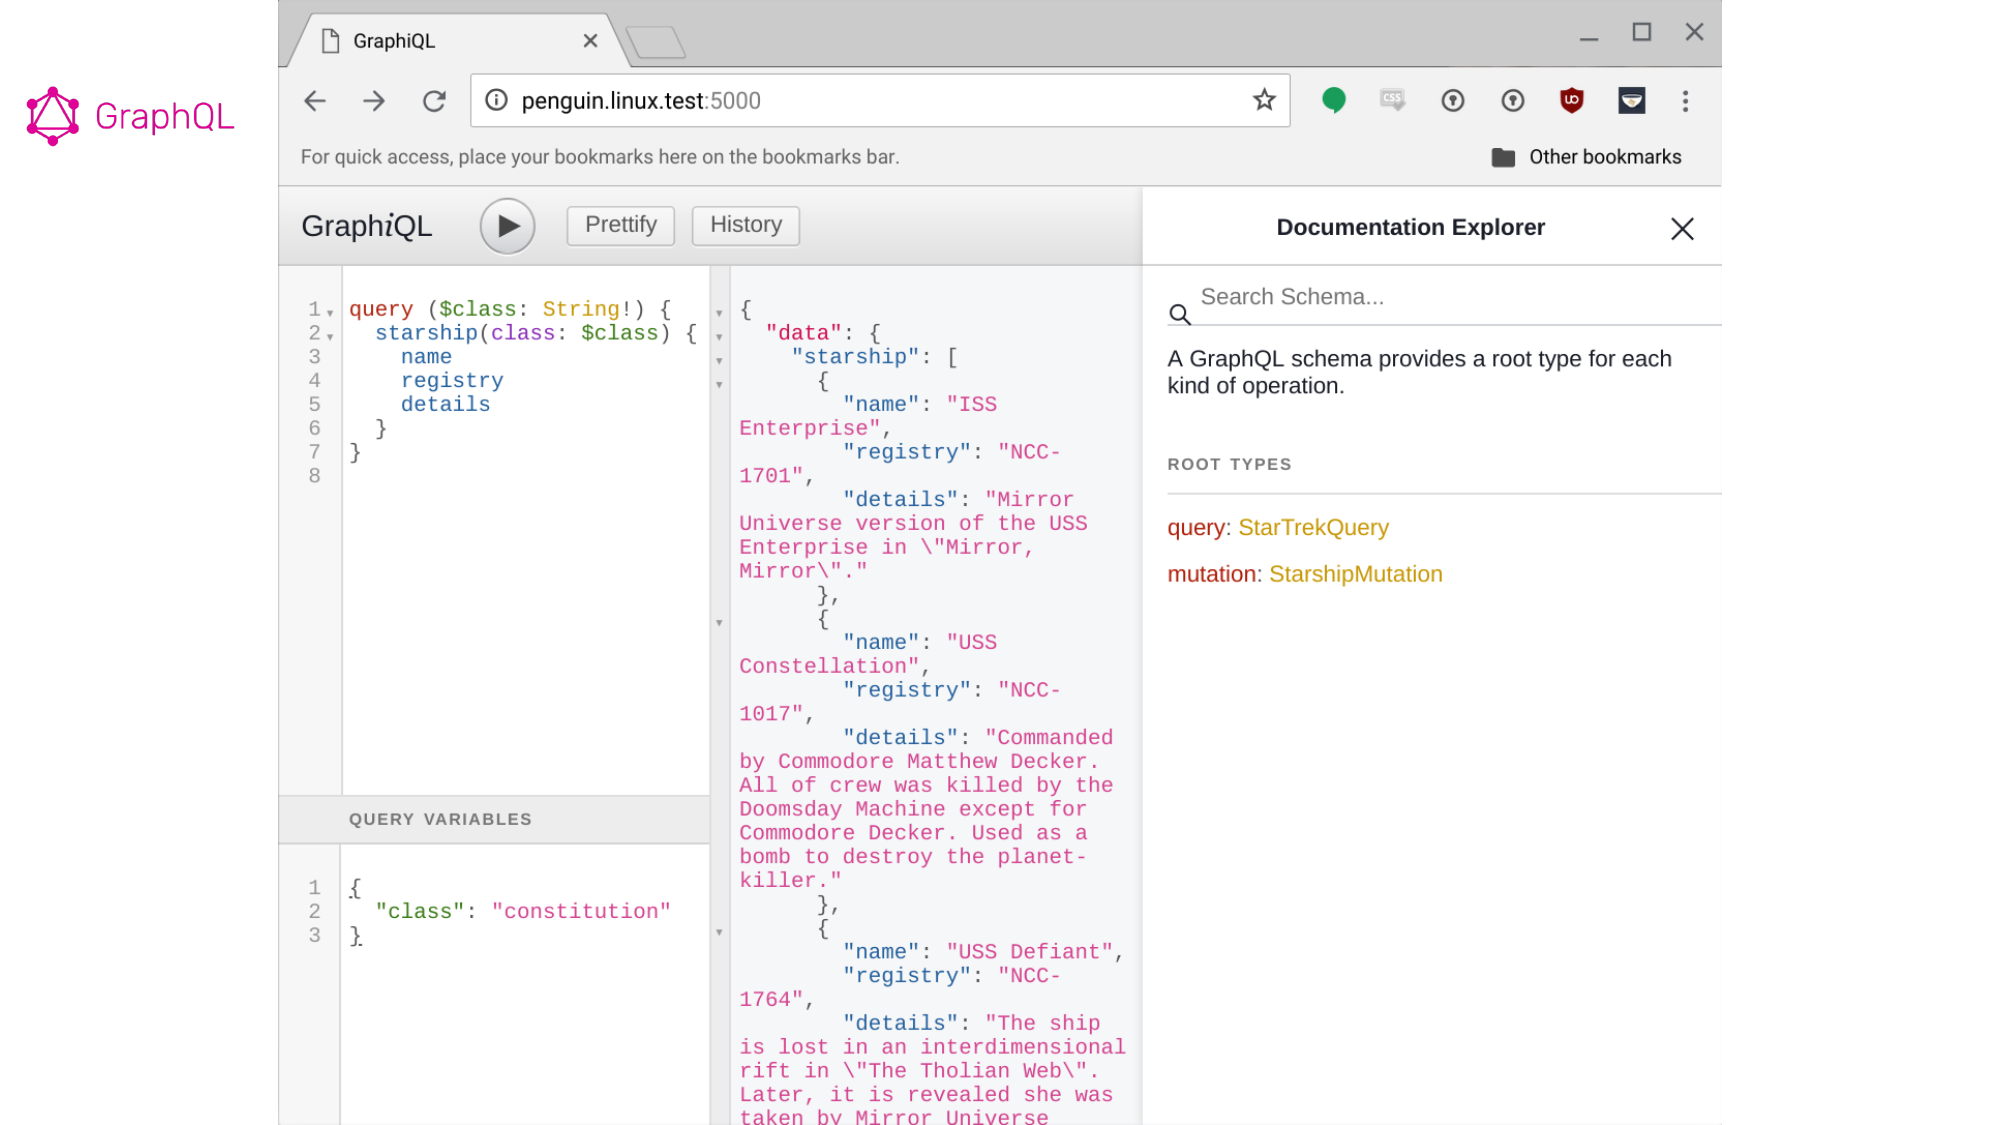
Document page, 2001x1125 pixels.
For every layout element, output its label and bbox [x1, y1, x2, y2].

picture [277, 0, 1723, 1125]
picture [14, 75, 250, 159]
